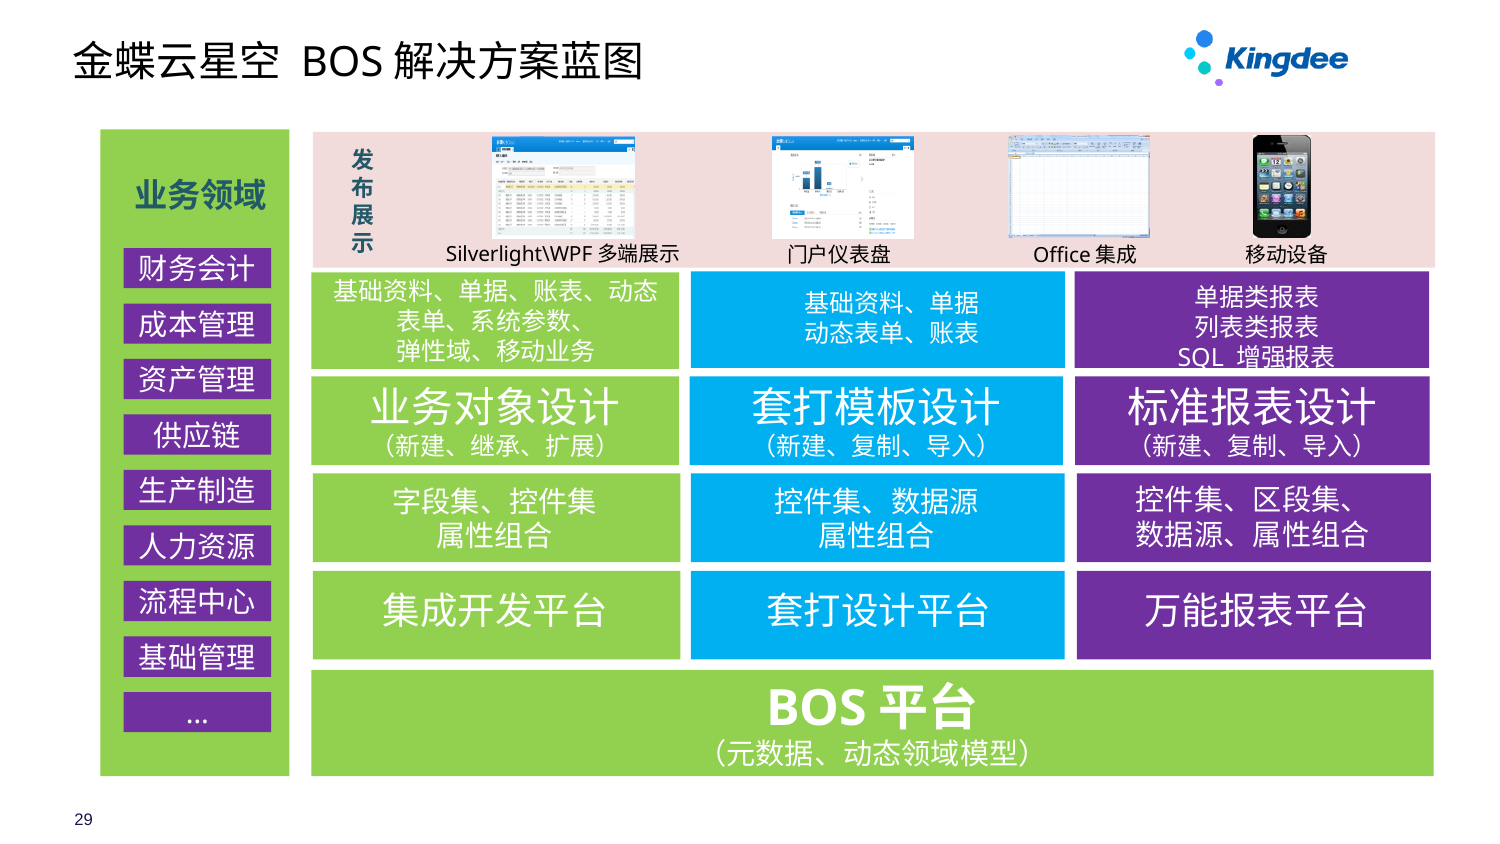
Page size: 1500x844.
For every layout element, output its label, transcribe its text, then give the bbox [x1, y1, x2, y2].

text_box [1076, 473, 1431, 563]
text_box 供应链 [123, 414, 272, 455]
text_box [312, 570, 681, 660]
text_box 套打设计平台 [726, 580, 1031, 640]
text_box 门户仪表盘 [772, 233, 938, 271]
text_box 基础资料、单据、账表、动态表单、系统参数、 弹性域、移动业务 [312, 268, 680, 374]
text_box BOS平台 （元数据、动态领域模型） [311, 669, 1434, 777]
text_box 资产管理 [123, 358, 272, 400]
text_box 套打模板设计 （新建、复制、导入） [689, 376, 1063, 466]
text_box 业务领域 [100, 166, 301, 222]
text_box 流程中心 [123, 580, 272, 622]
text_box [1074, 271, 1430, 368]
title 金蝶云星空 BOS解决方案蓝图 [72, 33, 1452, 121]
text_box 控件集、数据源 属性组合 [738, 475, 1015, 561]
text_box Silverlight\WPF多端展示 [430, 232, 772, 273]
text_box [690, 271, 1065, 368]
text_box [312, 131, 1436, 268]
picture [1253, 135, 1311, 238]
text_box 集成开发平台 [348, 580, 642, 640]
text_box 生产制造 [123, 469, 272, 510]
text_box [100, 129, 290, 166]
text_box 移动设备 [1230, 233, 1396, 271]
picture [492, 136, 635, 239]
text_box 字段集、控件集 属性组合 [324, 475, 665, 561]
text_box 人力资源 [123, 525, 272, 566]
picture [772, 136, 915, 239]
picture [1007, 135, 1150, 238]
text_box … [123, 692, 272, 733]
text_box [100, 222, 290, 777]
text_box [690, 473, 1065, 563]
text_box 财务会计 [123, 248, 272, 289]
text_box 控件集、区段集、 数据源、属性组合 [1082, 473, 1423, 559]
text_box 业务对象设计 （新建、继承、扩展） [311, 376, 680, 466]
text_box 单据类报表 列表类报表 SQL 增强报表 [1162, 274, 1352, 379]
text_box [312, 473, 681, 563]
text_box 成本管理 [123, 303, 272, 344]
text_box [690, 570, 1065, 660]
text_box 基础管理 [123, 636, 272, 677]
text_box 基础资料、单据 动态表单、账表 [773, 280, 1010, 355]
text_box [1076, 570, 1431, 660]
text_box 标准报表设计 （新建、复制、导入） [1075, 376, 1430, 466]
text_box Office集成 [1018, 233, 1184, 274]
text_box 万能报表平台 [1116, 580, 1398, 640]
text_box 发布展示 [336, 138, 396, 264]
